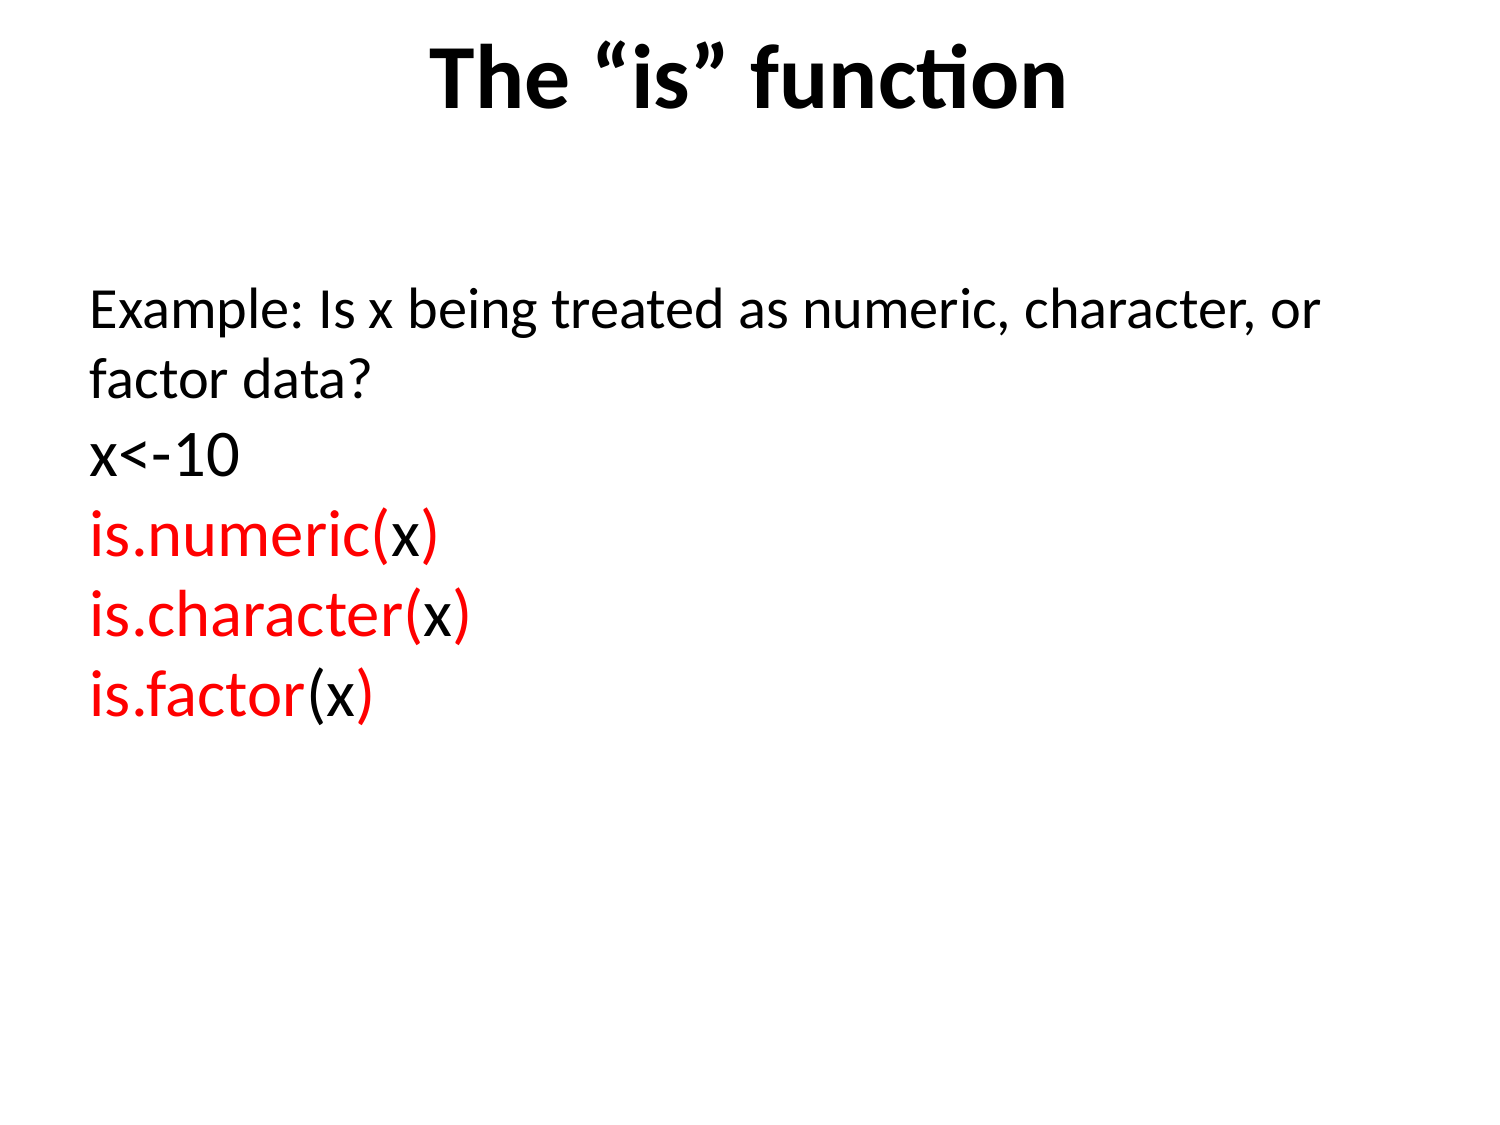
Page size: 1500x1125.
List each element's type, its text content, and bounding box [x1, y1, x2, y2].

text_box The “is” function [90, 0, 1410, 182]
text_box Example: Is x being treated as numeric, character, or factor data? x<-10 is.numeric(x) is.character(x) is.factor(x) [74, 262, 1425, 1005]
